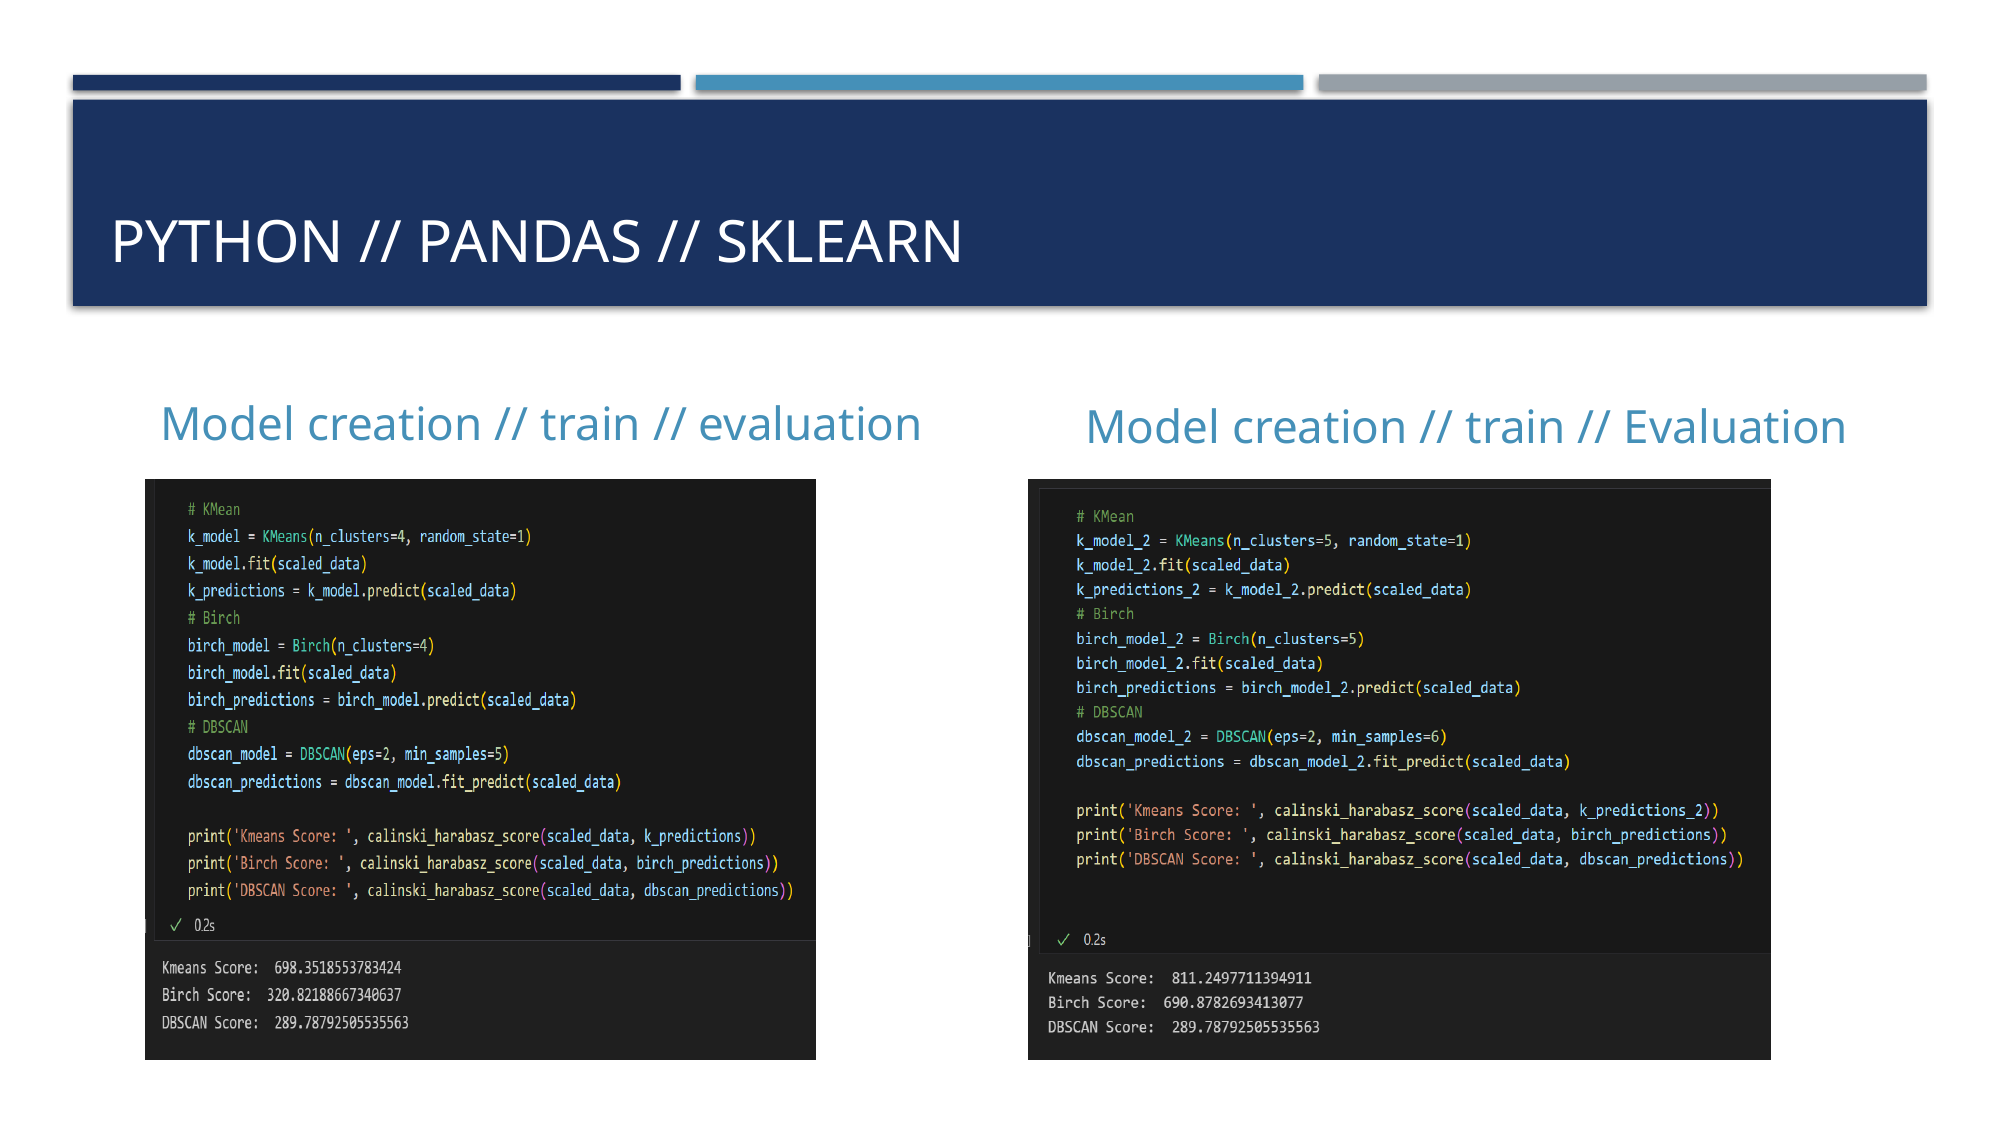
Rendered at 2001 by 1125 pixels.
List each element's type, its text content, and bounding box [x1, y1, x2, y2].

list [1027, 479, 1771, 1061]
list Model creation // train // Evaluation [1070, 369, 1905, 460]
list Model creation // train // evaluation [145, 369, 980, 458]
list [144, 479, 817, 1061]
title Python // Pandas // sklearn [95, 119, 1905, 282]
